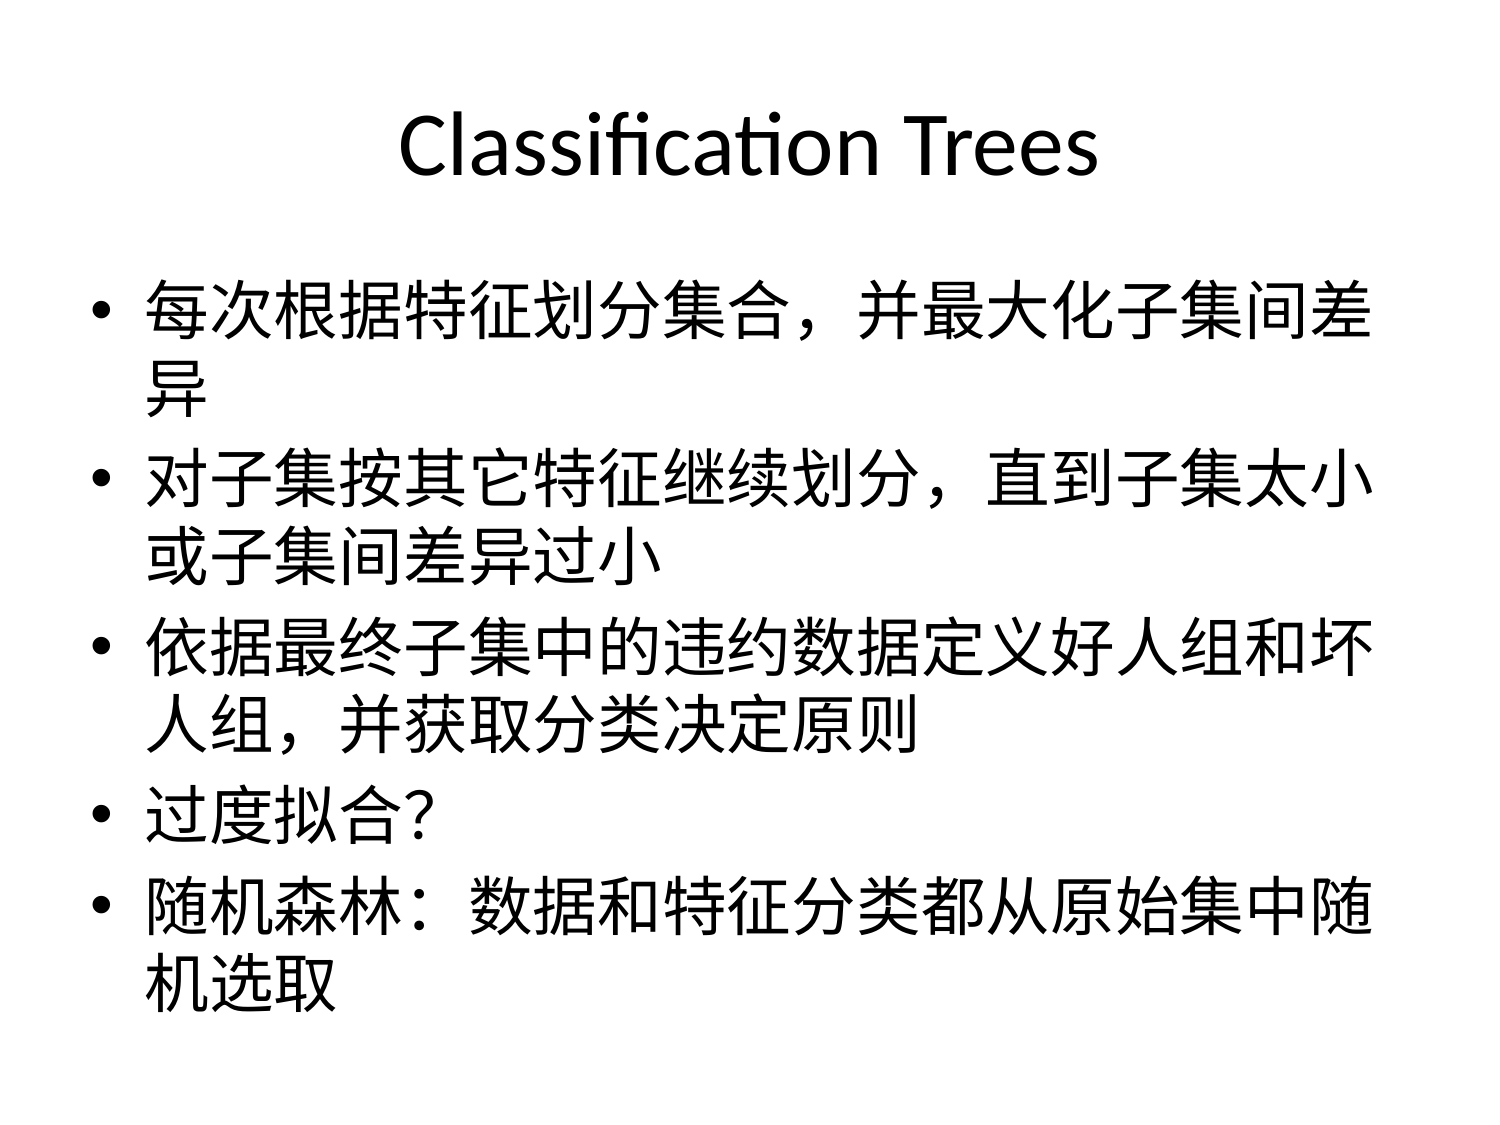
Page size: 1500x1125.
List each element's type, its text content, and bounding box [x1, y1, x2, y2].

title Classification Trees [75, 45, 1425, 233]
list 每次根据特征划分集合，并最大化子集间差异 对子集按其它特征继续划分，直到子集太小或子集间差异过小 依据最终子集中的违约数据定义好人组和坏人组，并获取分类决定原则 过度拟合？ 随机森林：数据和特征分类都从原始集中随机选取 [75, 262, 1425, 1035]
